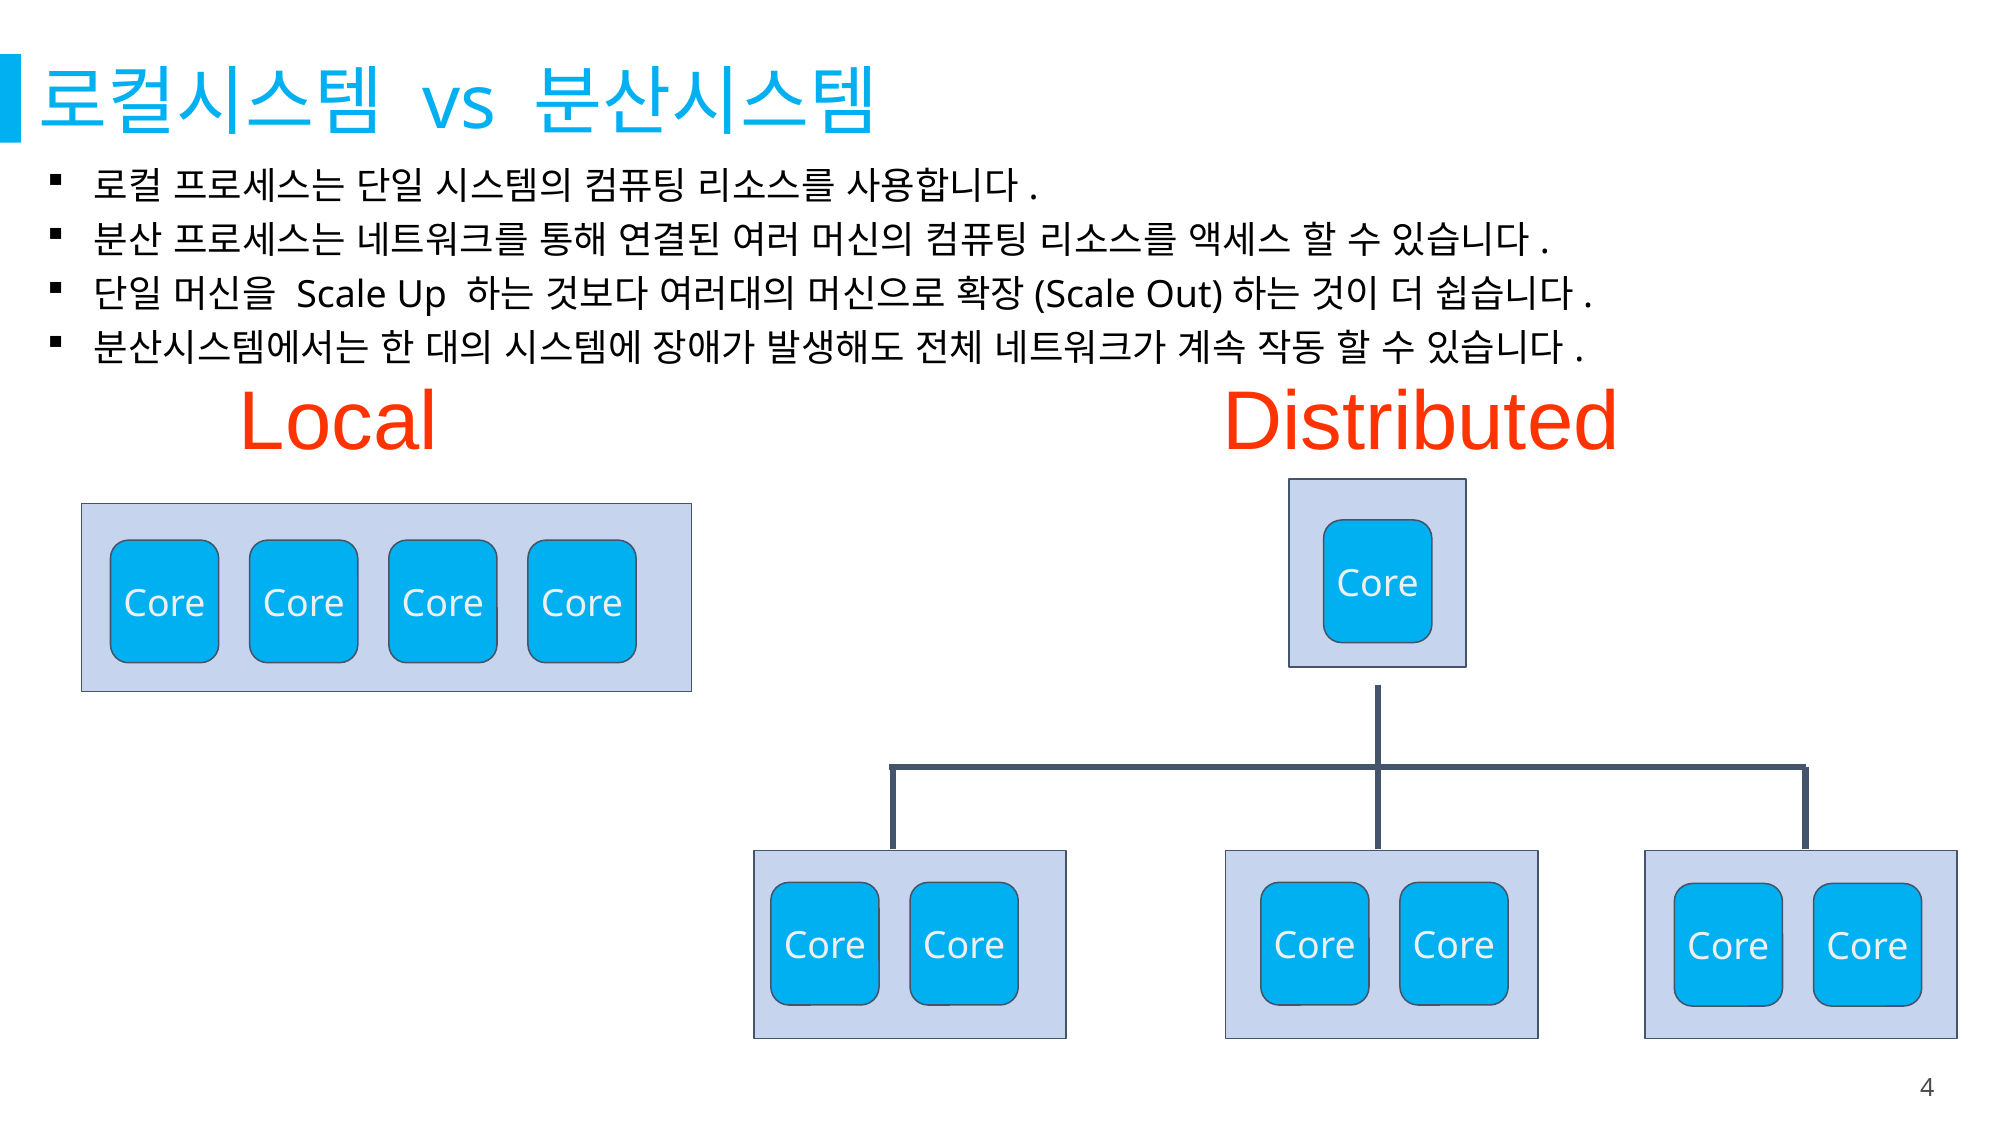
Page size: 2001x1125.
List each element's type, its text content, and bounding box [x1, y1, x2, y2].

text_box [753, 850, 1067, 1039]
text_box Core [1813, 883, 1922, 1007]
text_box Core [388, 540, 498, 663]
text_box [1645, 850, 1958, 1039]
text_box Core [1674, 883, 1783, 1007]
text_box Core [110, 540, 219, 663]
text_box 로컬 프로세스는 단일 시스템의 컴퓨팅 리소스를 사용합니다. 분산 프로세스는 네트워크를 통해 연결된 여러 머신의 컴퓨팅 리소스를 액세스 할 수 있습니다. 단일 머신을 Scale Up 하는 것보다 여러대의 머신으로 확장(Scale Out)하는 것이 더 쉽습니다. 분산시스템에서는 한 대의 시스템에 장애가 발생해도 전체 네트워크가 계속 작동 할 수 있습니다. [32, 145, 1892, 377]
text_box [1289, 479, 1467, 668]
text_box Core [1260, 882, 1370, 1006]
text_box Core [1399, 882, 1509, 1006]
text_box Core [249, 540, 358, 663]
text_box 로컬시스템 vs 분산시스템 [23, 56, 1707, 146]
text_box Core [527, 540, 637, 663]
text_box Core [1323, 519, 1432, 643]
text_box [1225, 850, 1538, 1039]
text_box Local [193, 377, 507, 480]
text_box Core [910, 882, 1019, 1006]
text_box [0, 53, 22, 144]
text_box [81, 503, 692, 692]
text_box Core [770, 882, 880, 1006]
text_box Distributed [1167, 377, 1675, 480]
